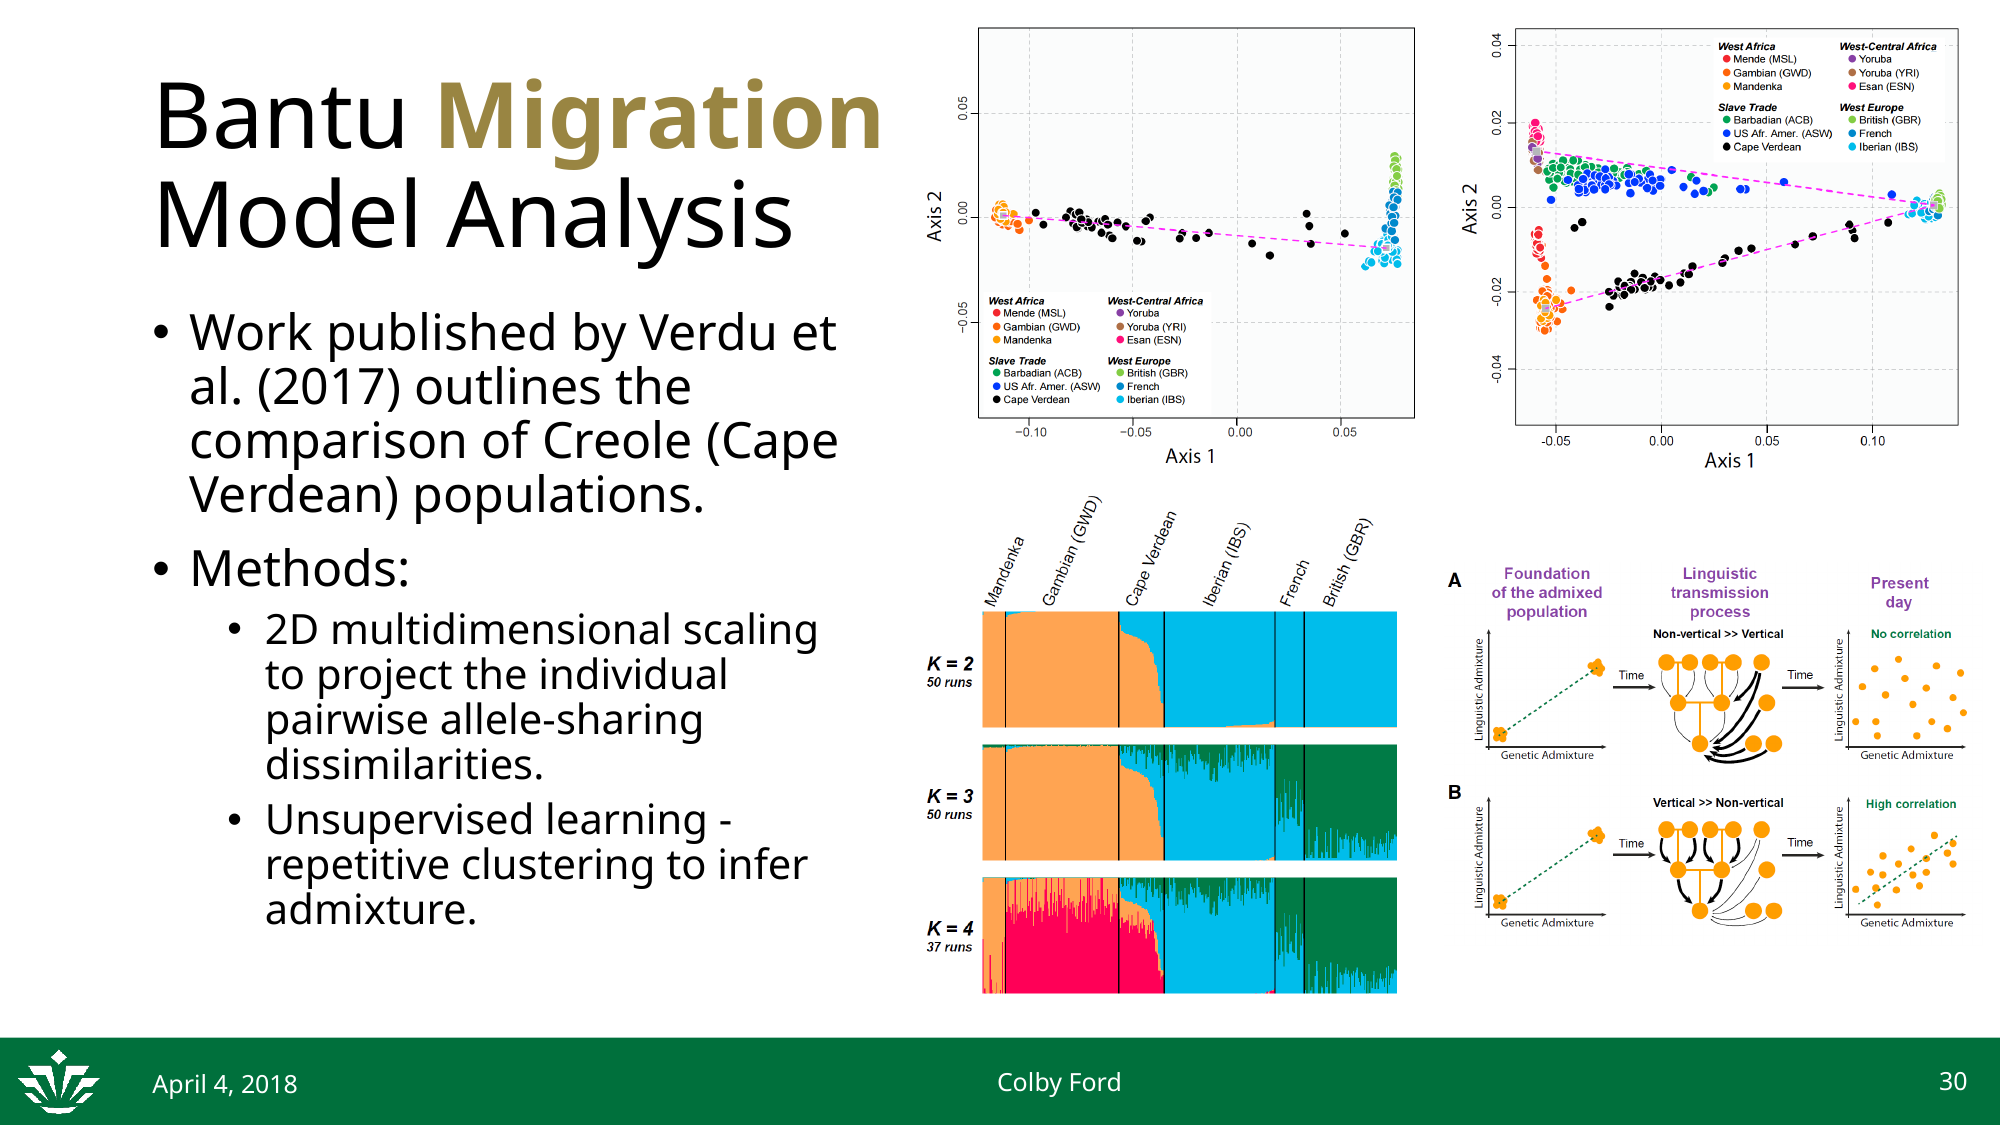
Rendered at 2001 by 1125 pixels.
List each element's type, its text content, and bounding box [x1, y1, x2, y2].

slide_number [137, 1053, 588, 1114]
title Bantu Migration | Model Analysis [137, 59, 923, 278]
picture [1457, 19, 1970, 470]
picture [904, 489, 1416, 1002]
list Work published by Verdu et al. (2017) outlines the comparison of Creole (Cape Verdean) populations. Methods: 2D multidimensional scaling to project the individual pairwise allele-sharing dissimilarities. Unsupervised learning - repetitive clustering to infer admixture. [137, 299, 860, 1014]
footer Colby Ford [624, 1053, 1495, 1114]
slide_number 30 [1532, 1052, 1983, 1113]
picture [1443, 562, 1983, 946]
picture [923, 19, 1424, 470]
